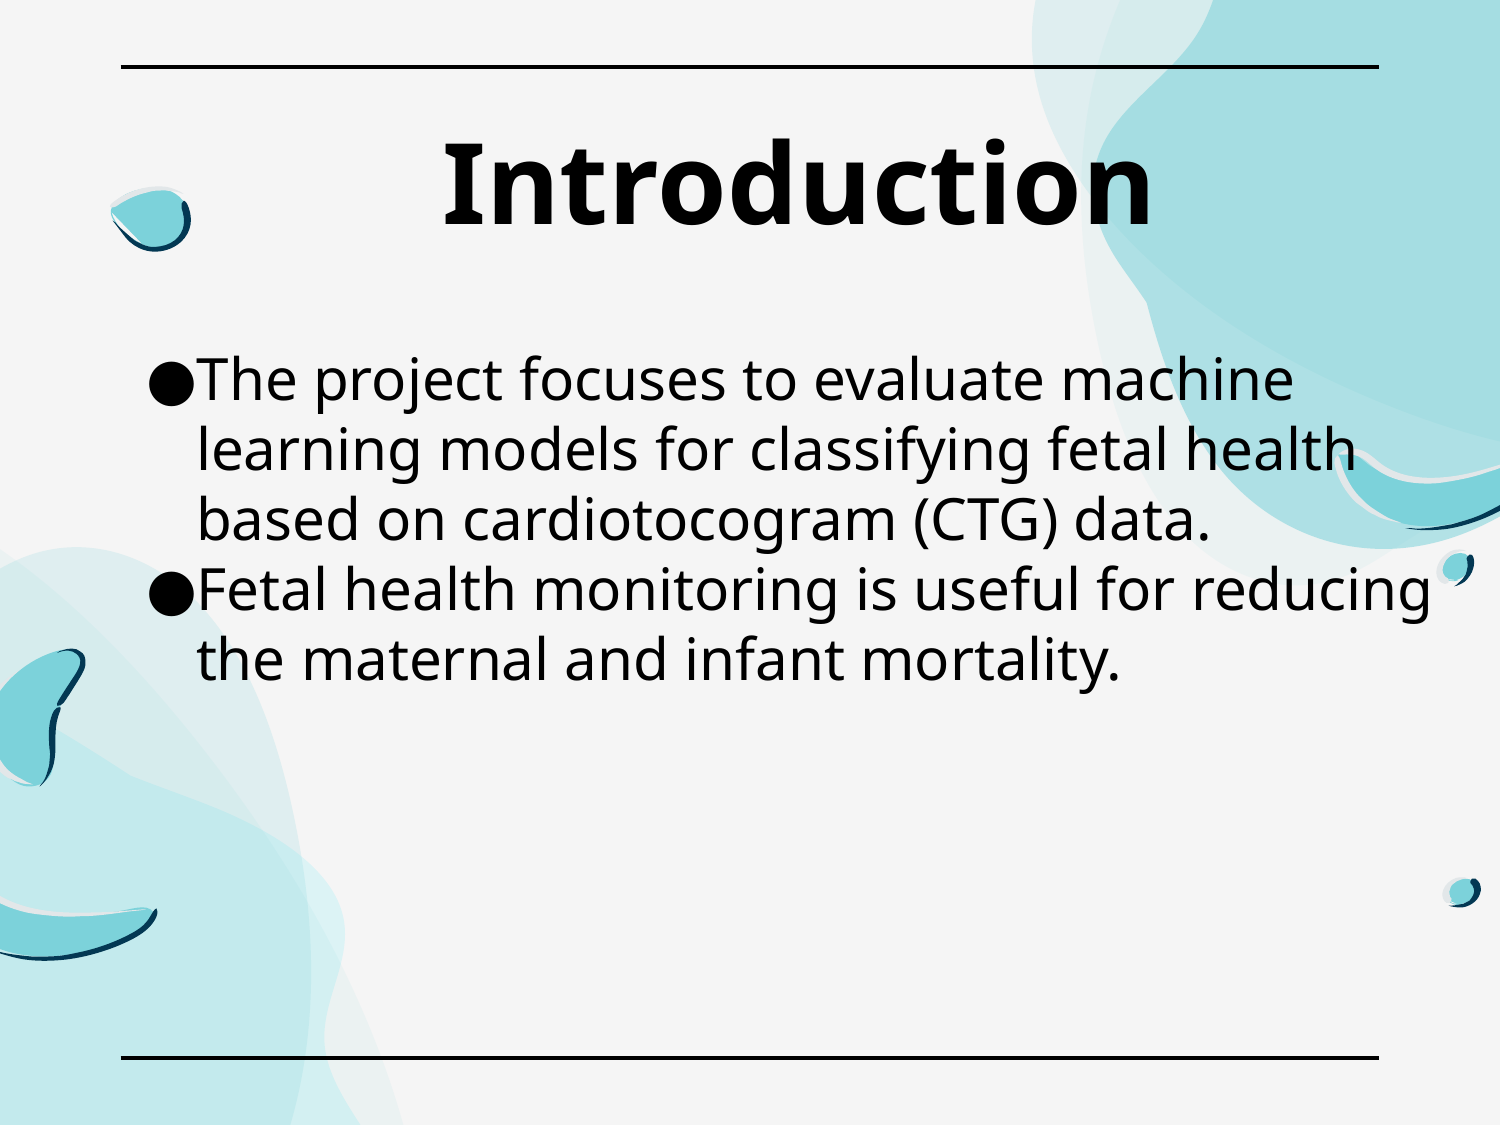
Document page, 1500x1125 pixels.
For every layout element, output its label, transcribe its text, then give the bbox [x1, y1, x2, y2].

title Introduction [427, 97, 1500, 223]
list The project focuses to evaluate machine learning models for classifying fetal health based on cardiotocogram (CTG) data. Fetal health monitoring is useful for reducing the maternal and infant mortality. [106, 277, 1500, 1028]
